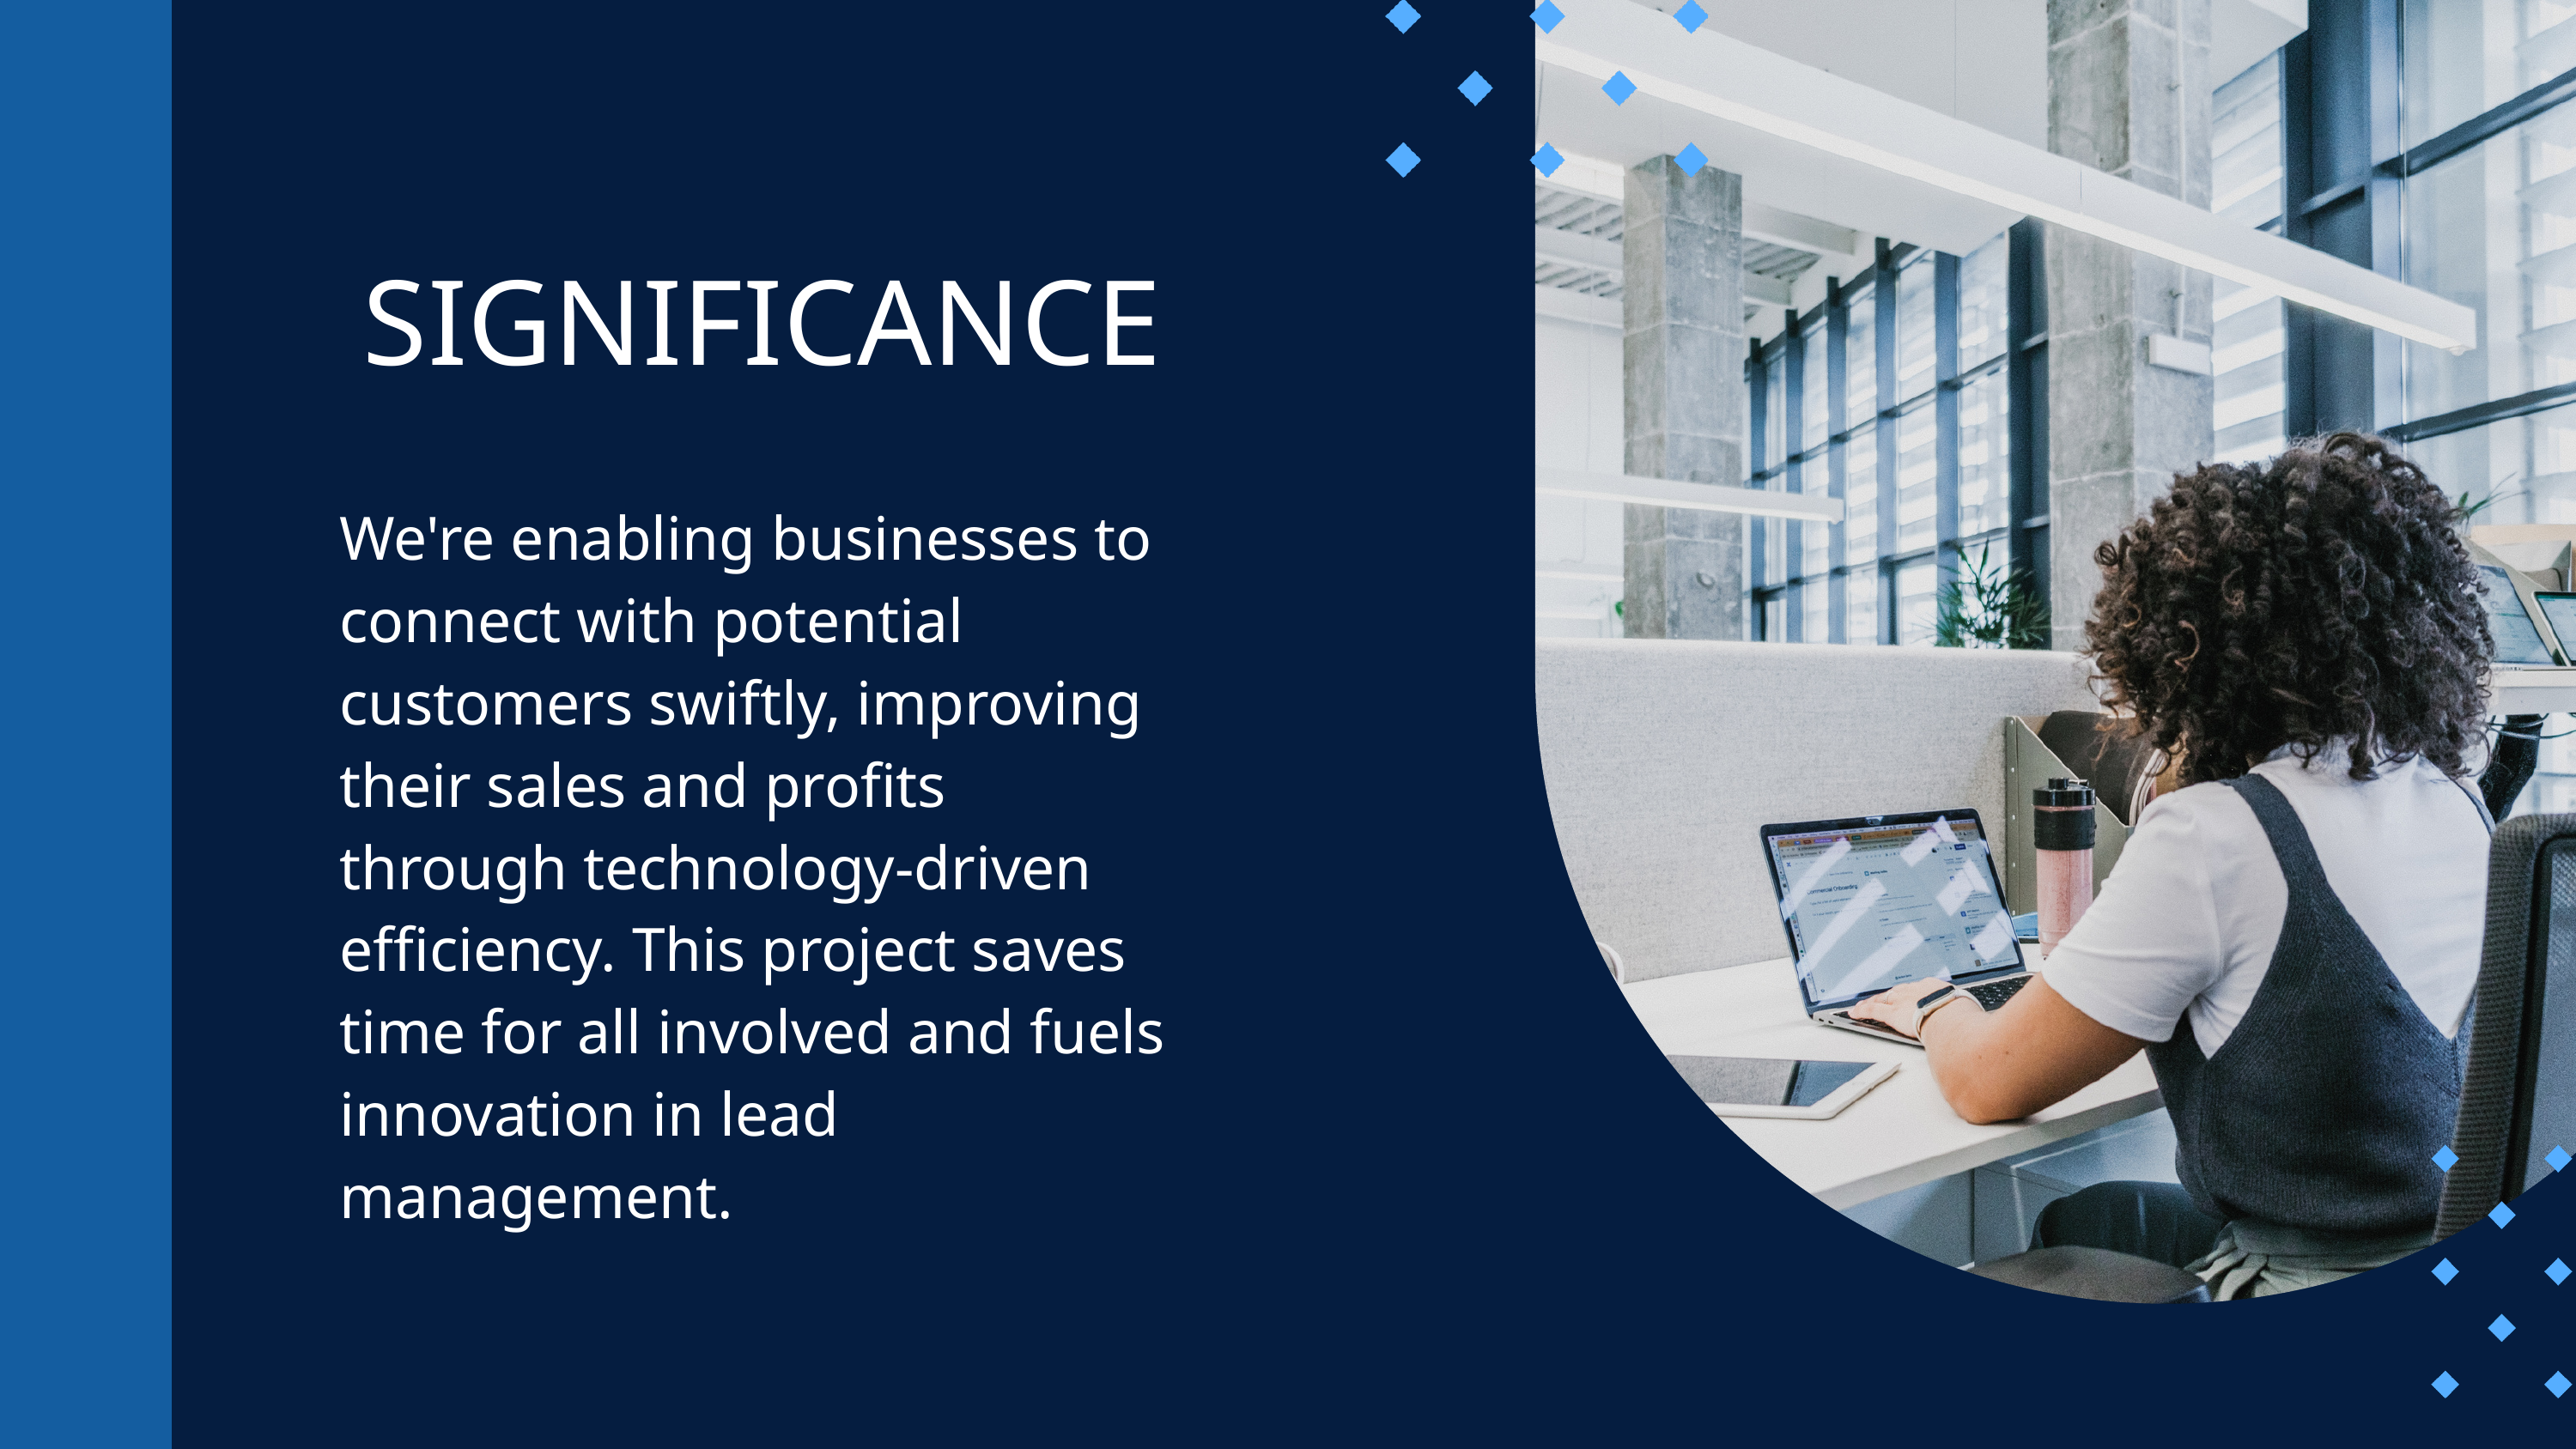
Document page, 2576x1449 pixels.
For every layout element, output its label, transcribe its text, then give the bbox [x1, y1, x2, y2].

text_box [1385, 0, 1529, 178]
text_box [1534, 0, 2576, 1304]
text_box We're enabling businesses to connect with potential customers swiftly, improving their sales and profits through technology-driven efficiency. This project saves time for all involved and fuels innovation in lead management. [339, 489, 1186, 1231]
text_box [0, 0, 172, 1449]
text_box SIGNIFICANCE [269, 247, 1256, 390]
text_box [2431, 1312, 2576, 1398]
